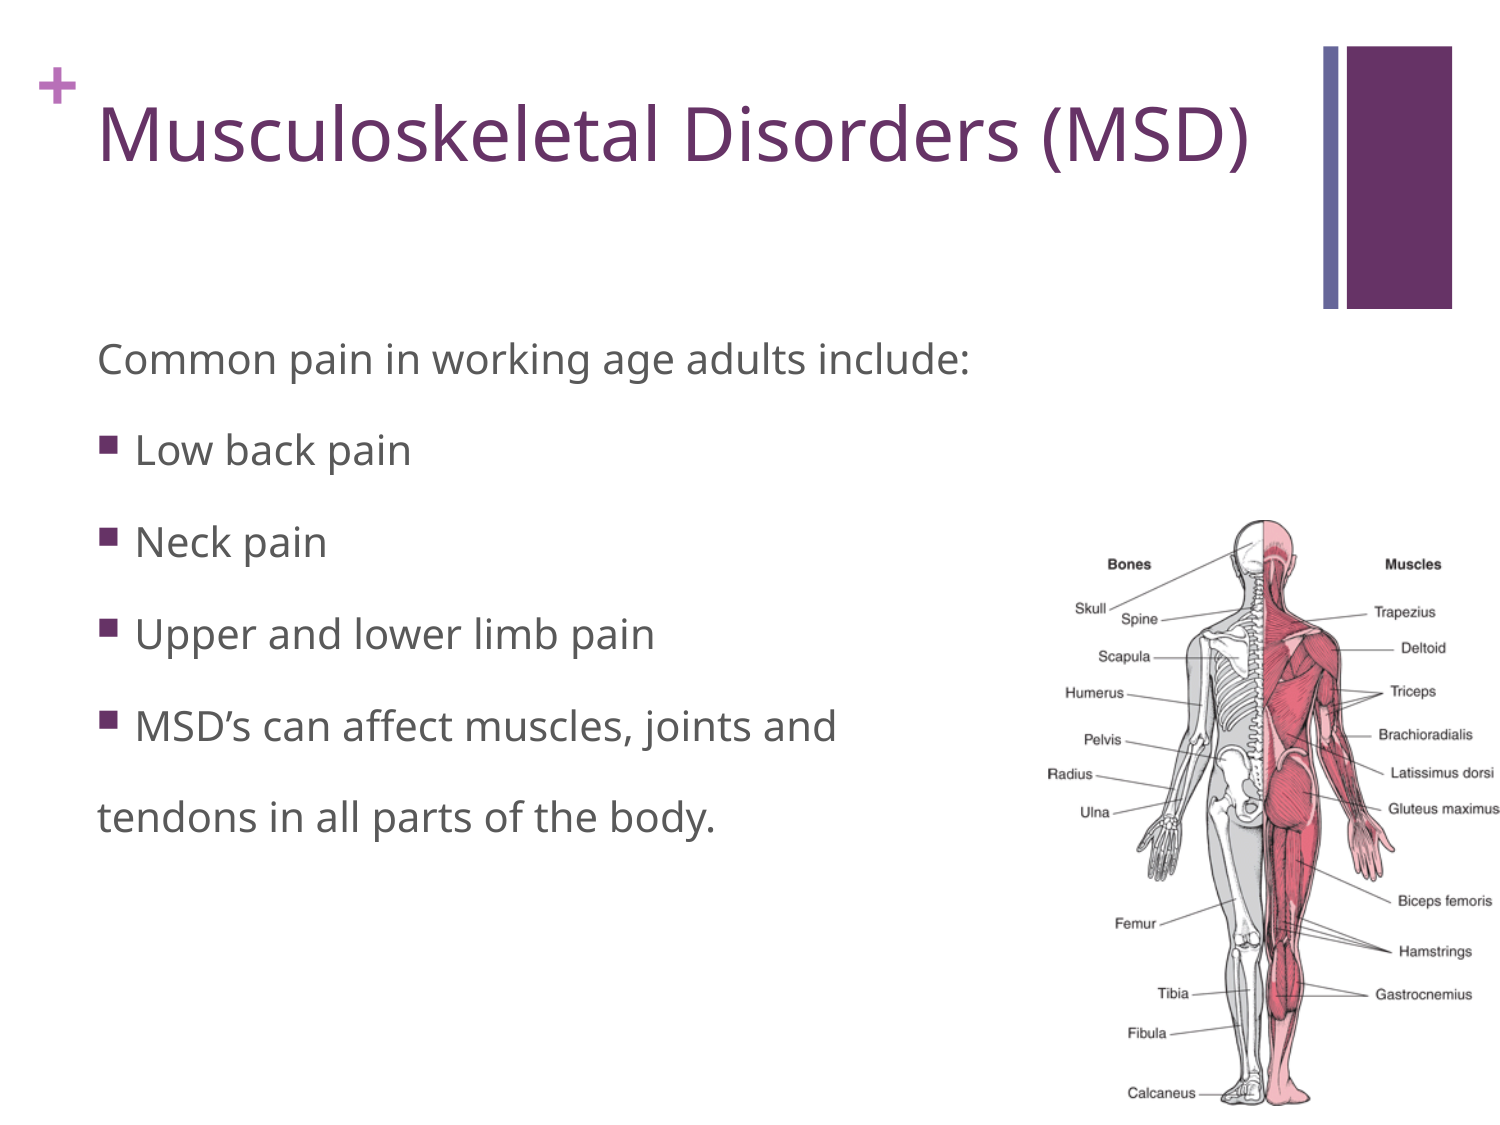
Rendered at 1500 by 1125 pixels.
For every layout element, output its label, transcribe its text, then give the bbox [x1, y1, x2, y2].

title Musculoskeletal Disorders (MSD) [81, 79, 1322, 263]
picture [1047, 520, 1500, 1106]
list Common pain in working age adults include: Low back pain Neck pain Upper and lower limb pain MSD’s can affect muscles, joints and tendons in all parts of the body. [81, 324, 1322, 1005]
